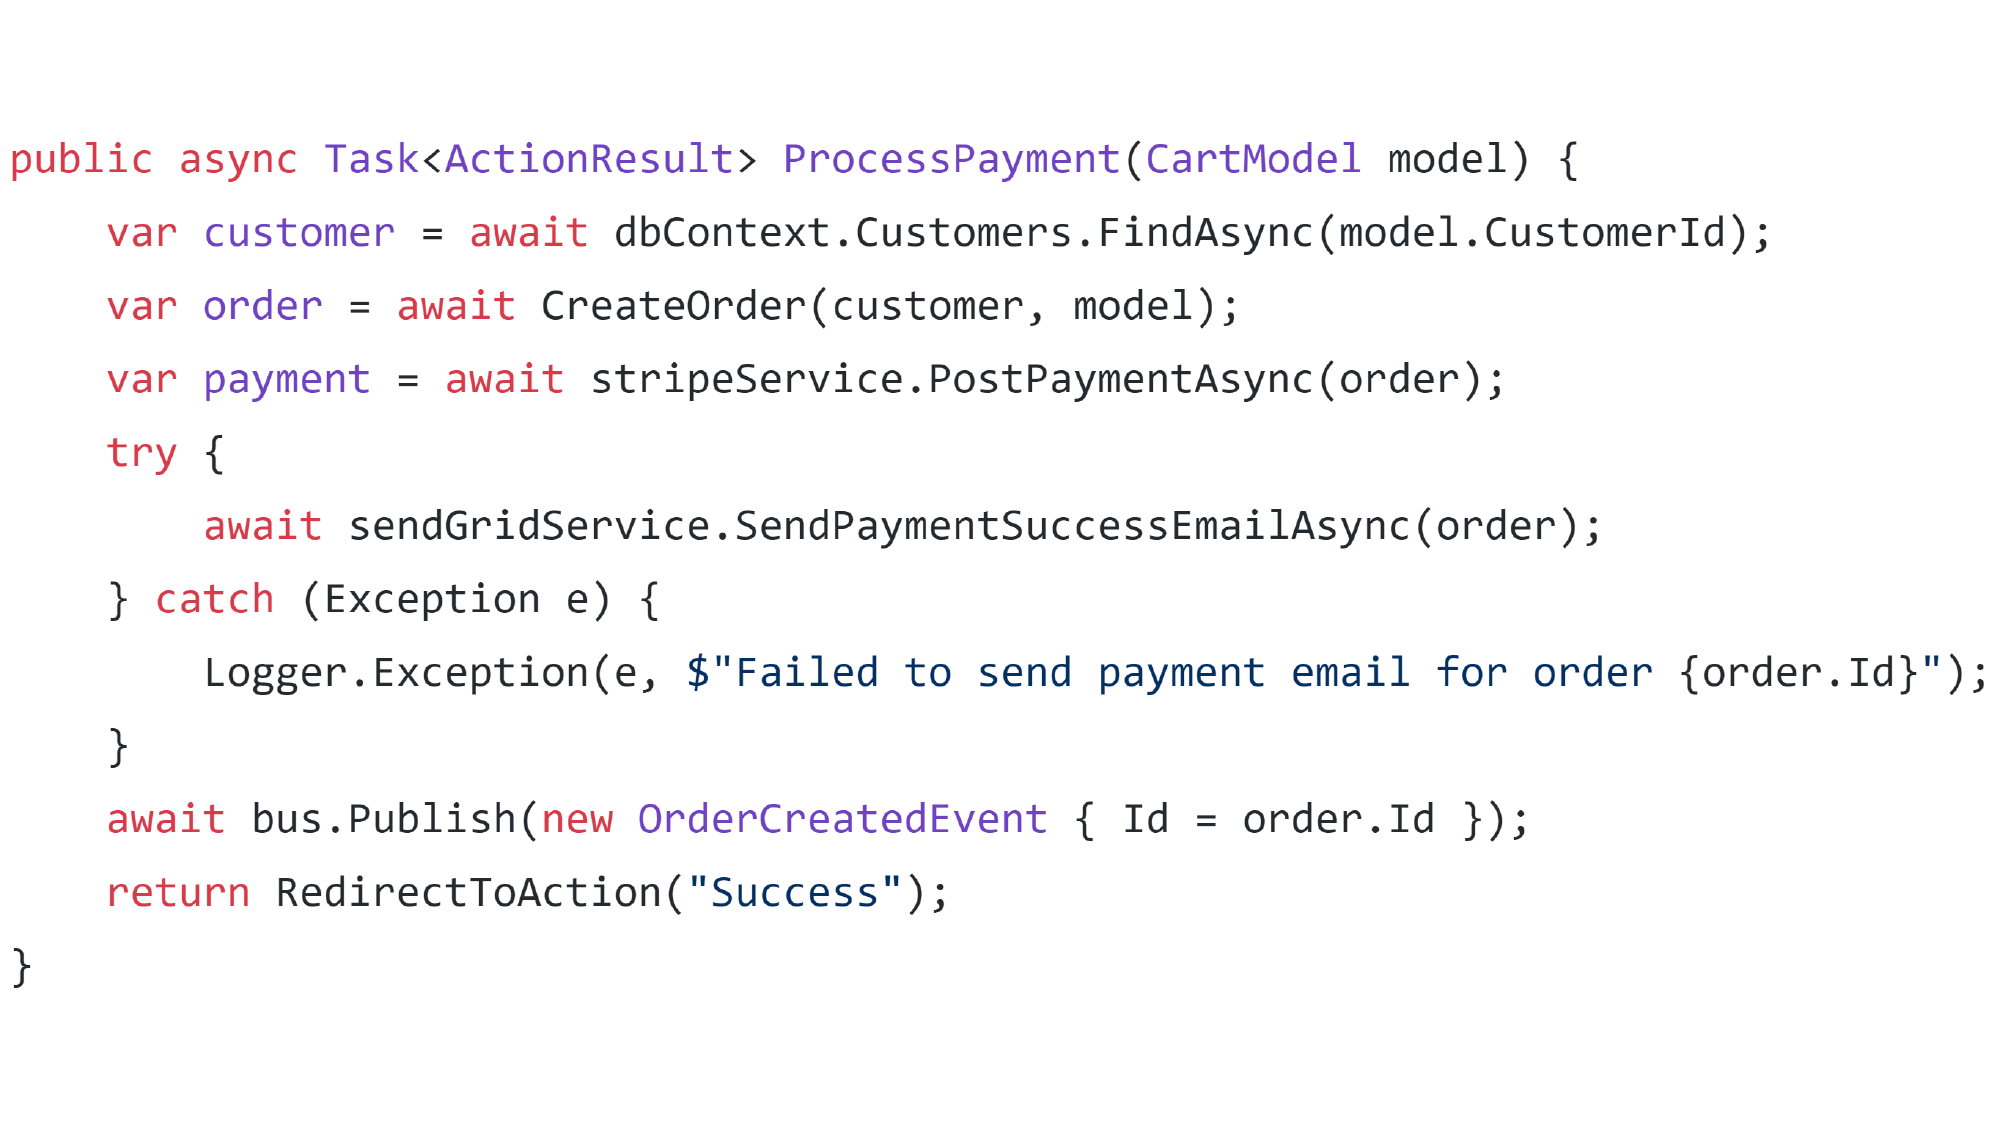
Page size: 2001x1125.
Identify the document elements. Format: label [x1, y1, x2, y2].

picture [0, 128, 2000, 997]
